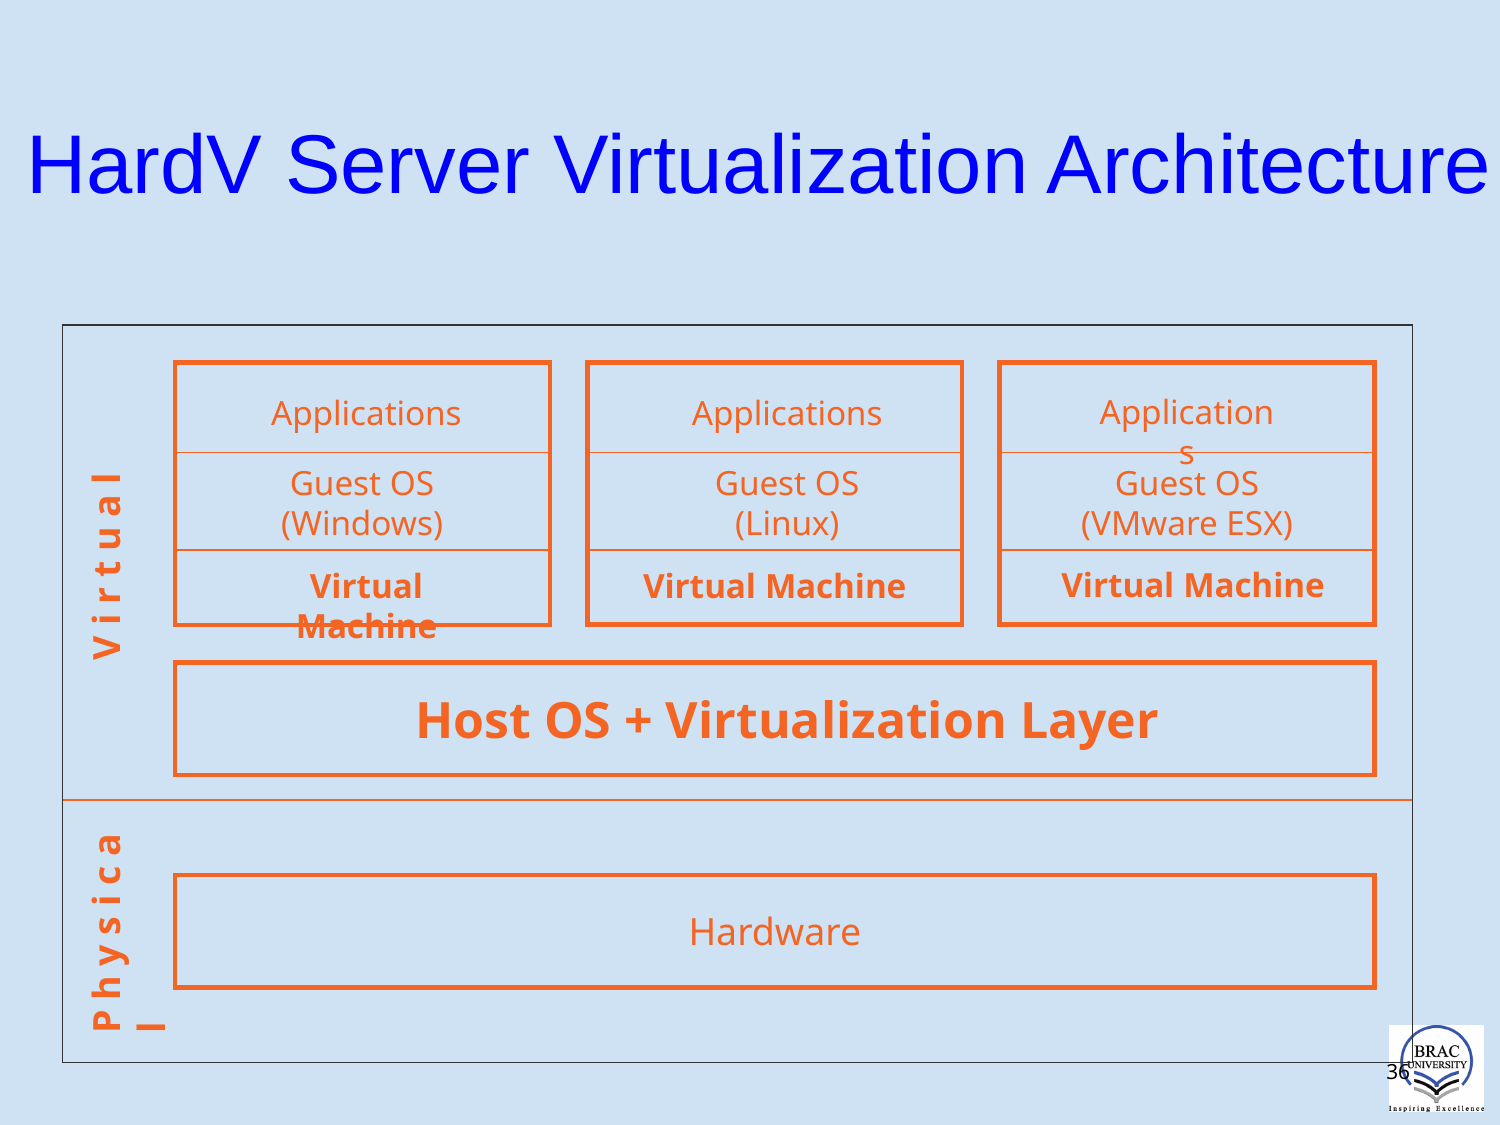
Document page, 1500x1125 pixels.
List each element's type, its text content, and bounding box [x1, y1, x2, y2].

text_box [62, 324, 1413, 799]
title HardV Server Virtualization Architecture [0, 67, 1500, 254]
text_box [62, 801, 1413, 1063]
picture [1389, 1025, 1484, 1112]
slide_number ‹#› [1074, 1042, 1425, 1103]
